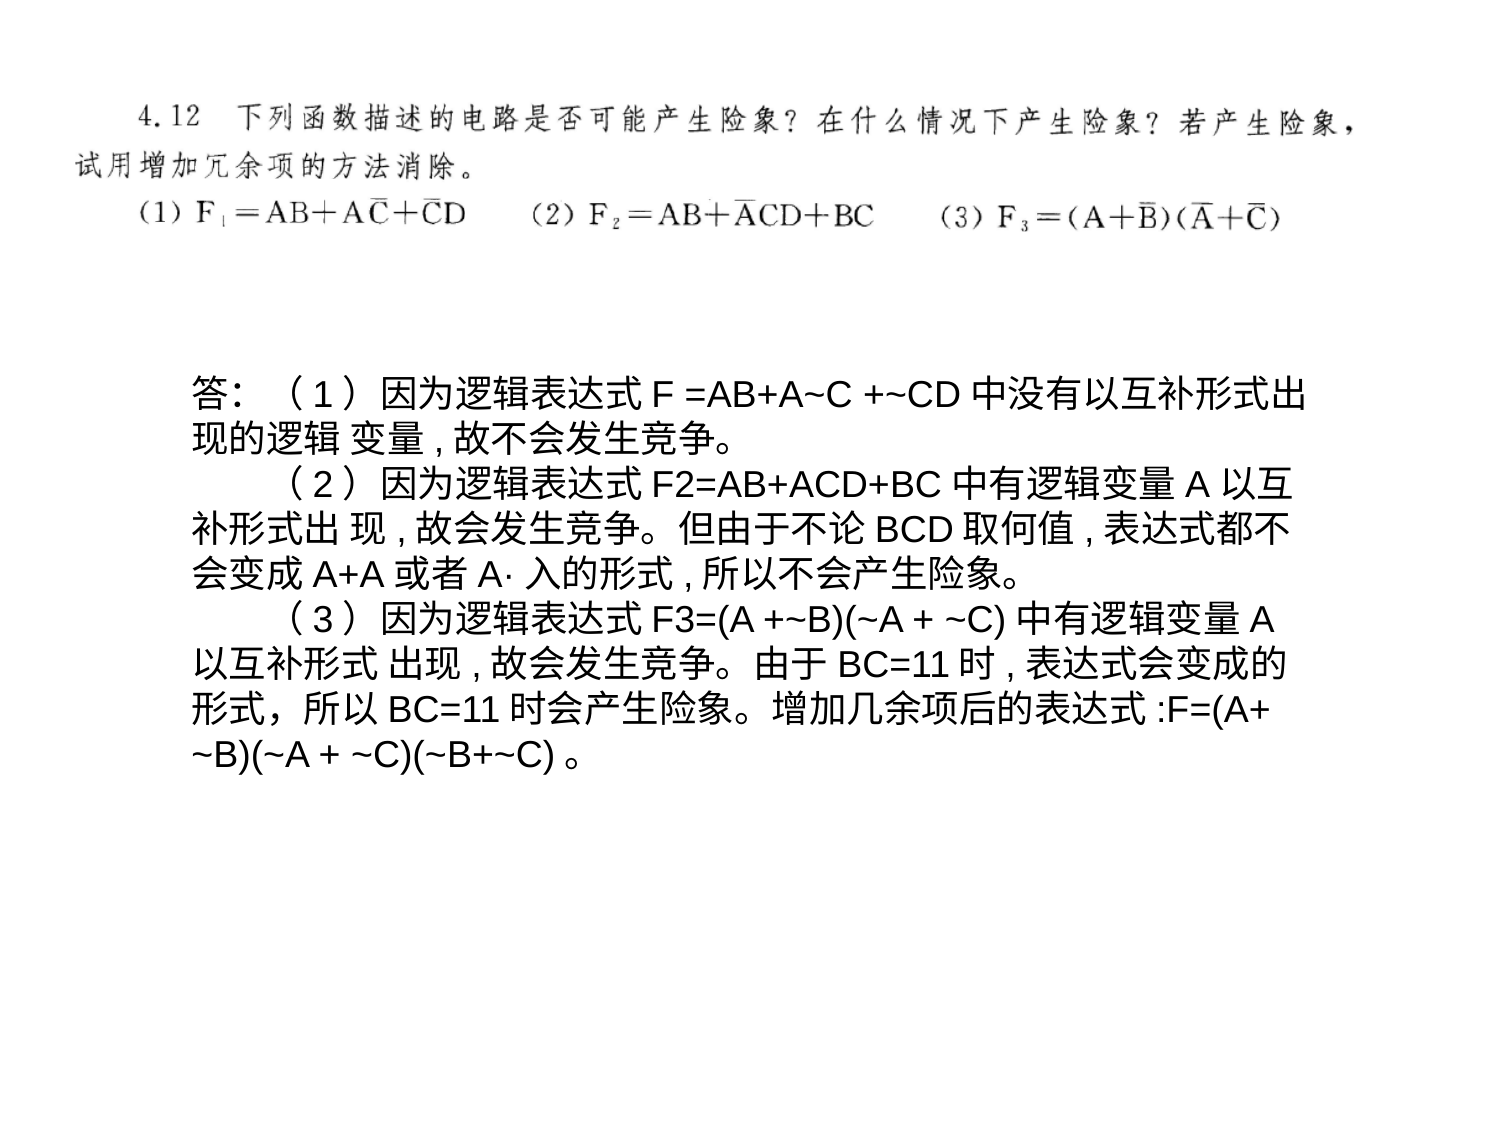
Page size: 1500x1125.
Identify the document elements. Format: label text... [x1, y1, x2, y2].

picture [74, 49, 1365, 318]
text_box 答：（1）因为逻辑表达式F =AB+A~C +~CD中没有以互补形式出现的逻辑 变量,故不会发生竞争。 （2）因为逻辑表达式F2=AB+ACD+BC中有逻辑变量A以互补形式出 现,故会发生竞争。但由于不论BCD取何值,表达式都不会变成A+A或者A·入的形式,所以不会产生险象。 （3）因为逻辑表达式F3=(A +~B)(~A + ~C)中有逻辑变量A以互补形式 出现,故会发生竞争。由于BC=11时,表达式会变成的形式，所以BC=11时会产生险象。增加几余项后的表达式:F=(A+ ~B)(~A + ~C)(~B+~C)。 [176, 362, 1324, 783]
